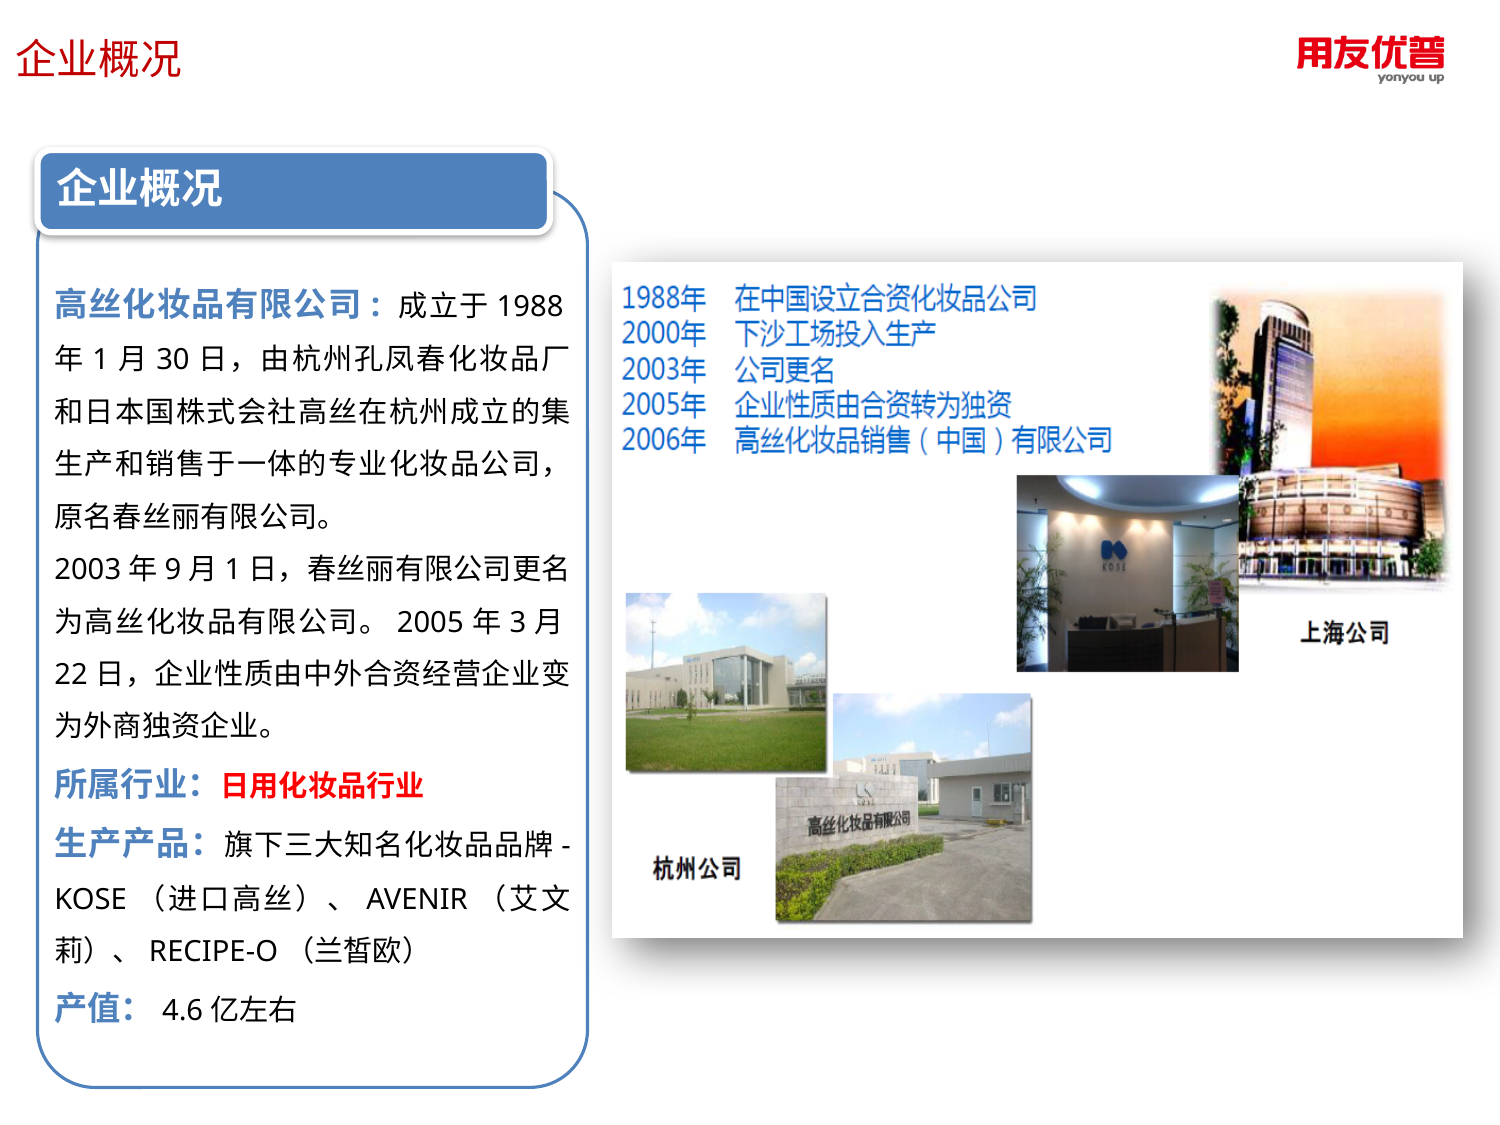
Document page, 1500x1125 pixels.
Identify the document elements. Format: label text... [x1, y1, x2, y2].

text_box 高丝化妆品有限公司: 成立于1988年1月30日，由杭州孔凤春化妆品厂和日本国株式会社高丝在杭州成立的集生产和销售于一体的专业化妆品公司，原名春丝丽有限公司。 2003年9月1日，春丝丽有限公司更名为高丝化妆品有限公司。2005年3月22日，企业性质由中外合资经营企业变为外商独资企业。 所属行业：日用化妆品行业 生产产品：旗下三大知名化妆品品牌-KOSE（进口高丝）、AVENIR（艾文莉）、RECIPE-O（兰皙欧） 产值：4.6亿左右 [35, 192, 590, 1090]
picture [612, 262, 1463, 938]
text_box 企业概况 [34, 146, 554, 236]
picture [1279, 24, 1463, 95]
title 企业概况 [0, 23, 1213, 93]
